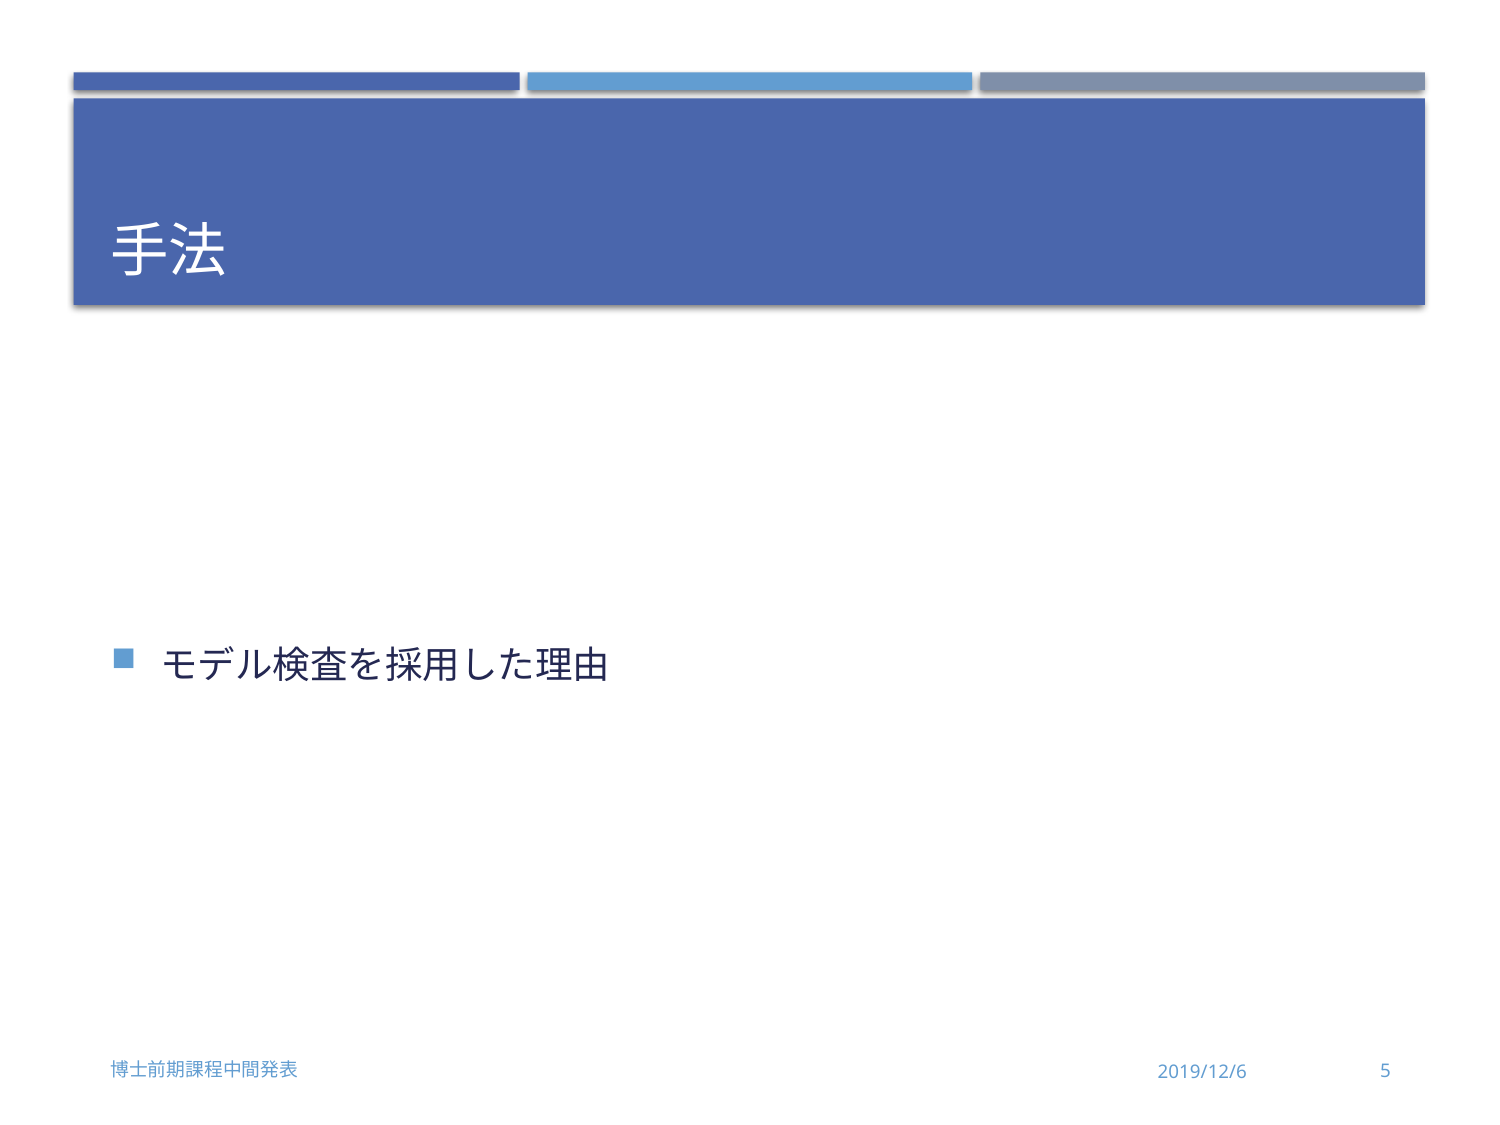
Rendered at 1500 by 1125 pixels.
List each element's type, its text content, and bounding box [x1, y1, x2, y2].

slide_number 5 [1279, 1041, 1406, 1101]
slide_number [911, 1041, 1262, 1101]
list モデル検査を採用した理由 [95, 365, 1406, 962]
title 手法 [95, 112, 1406, 291]
footer 博士前期課程中間発表 [95, 1040, 895, 1101]
